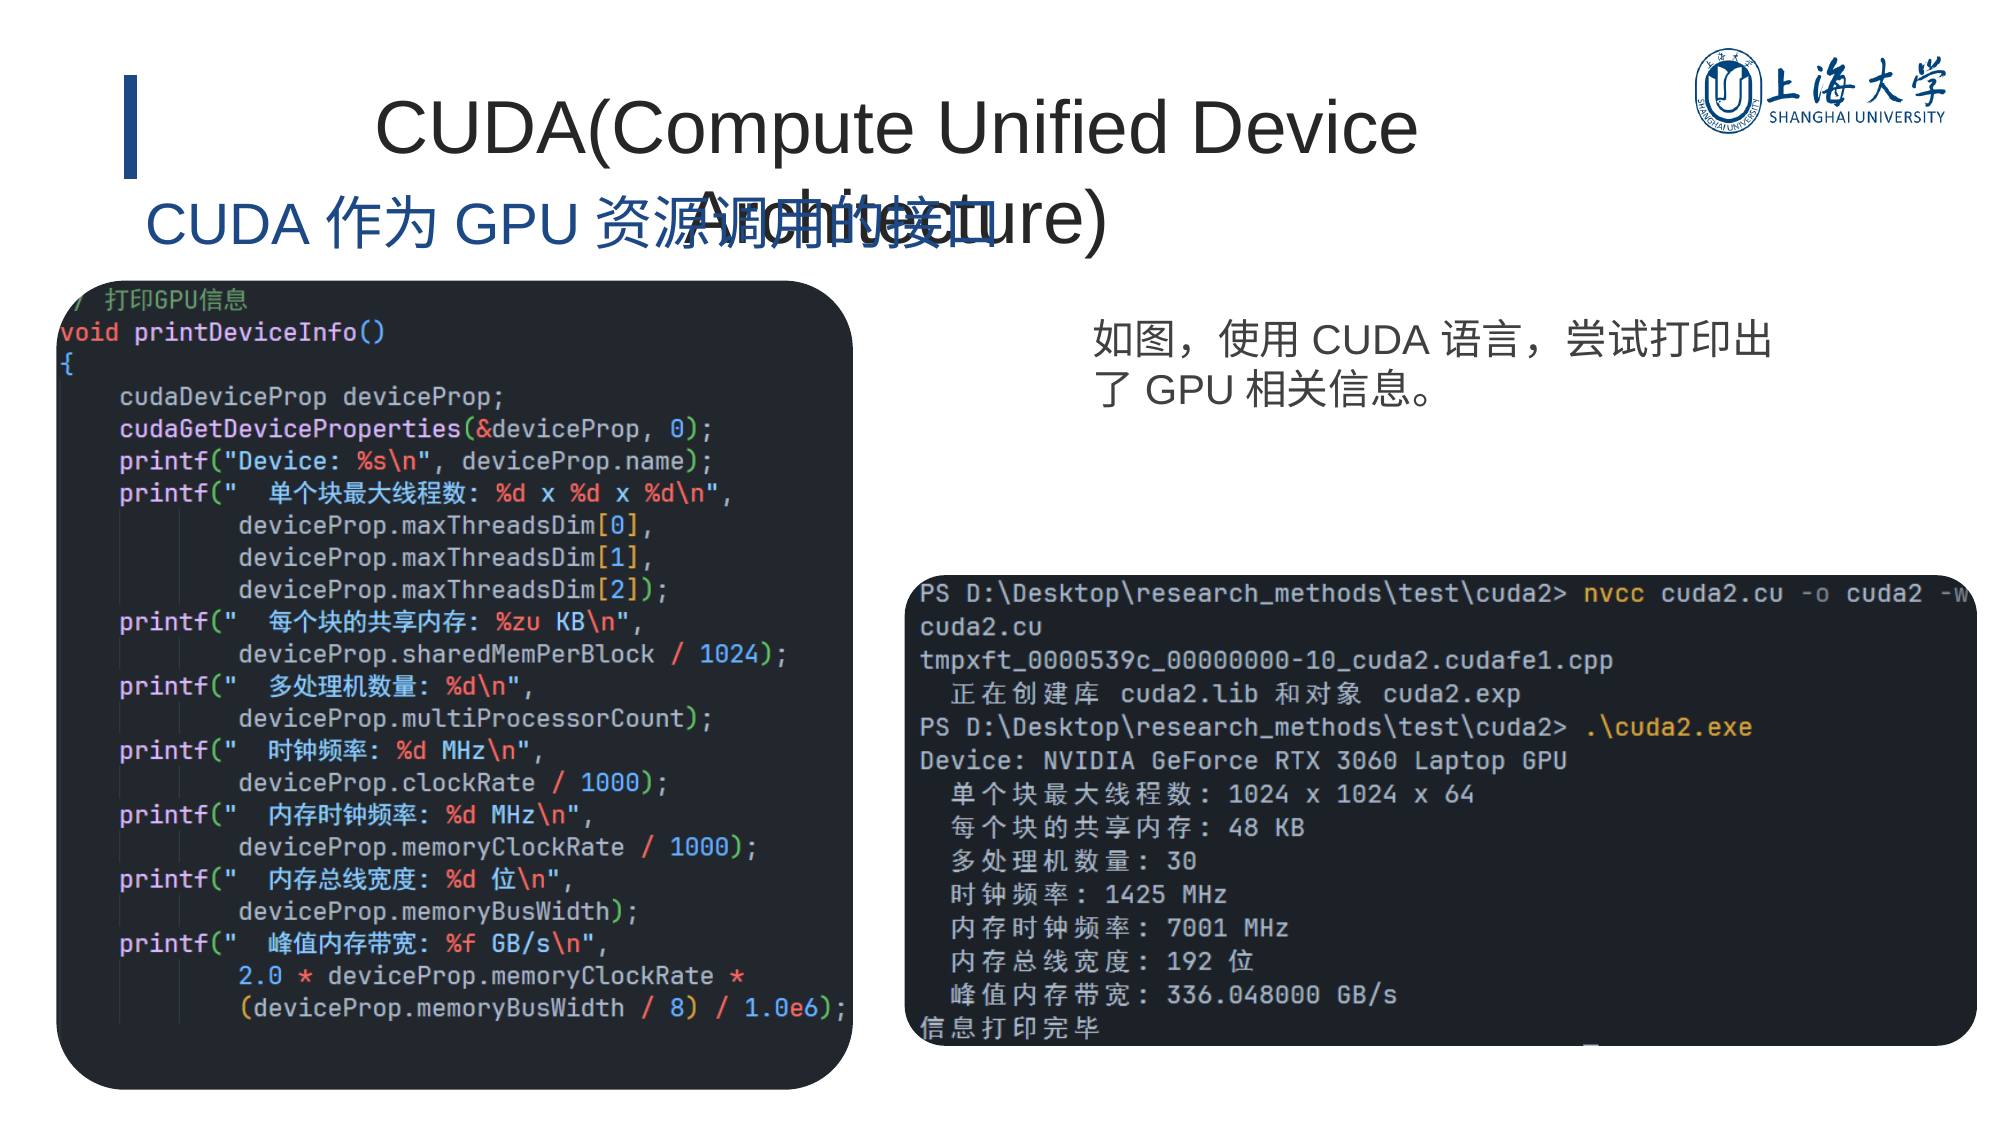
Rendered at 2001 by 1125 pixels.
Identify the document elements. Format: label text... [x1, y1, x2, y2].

picture [1695, 48, 1946, 154]
picture [56, 280, 853, 1090]
picture [904, 575, 1978, 1046]
text_box 如图，使用CUDA语言，尝试打印出了GPU相关信息。 [1078, 305, 1792, 420]
text_box CUDA(Compute Unified Device Architecture) [143, 70, 1652, 266]
text_box CUDA作为GPU资源调用的接口 [130, 178, 1079, 264]
